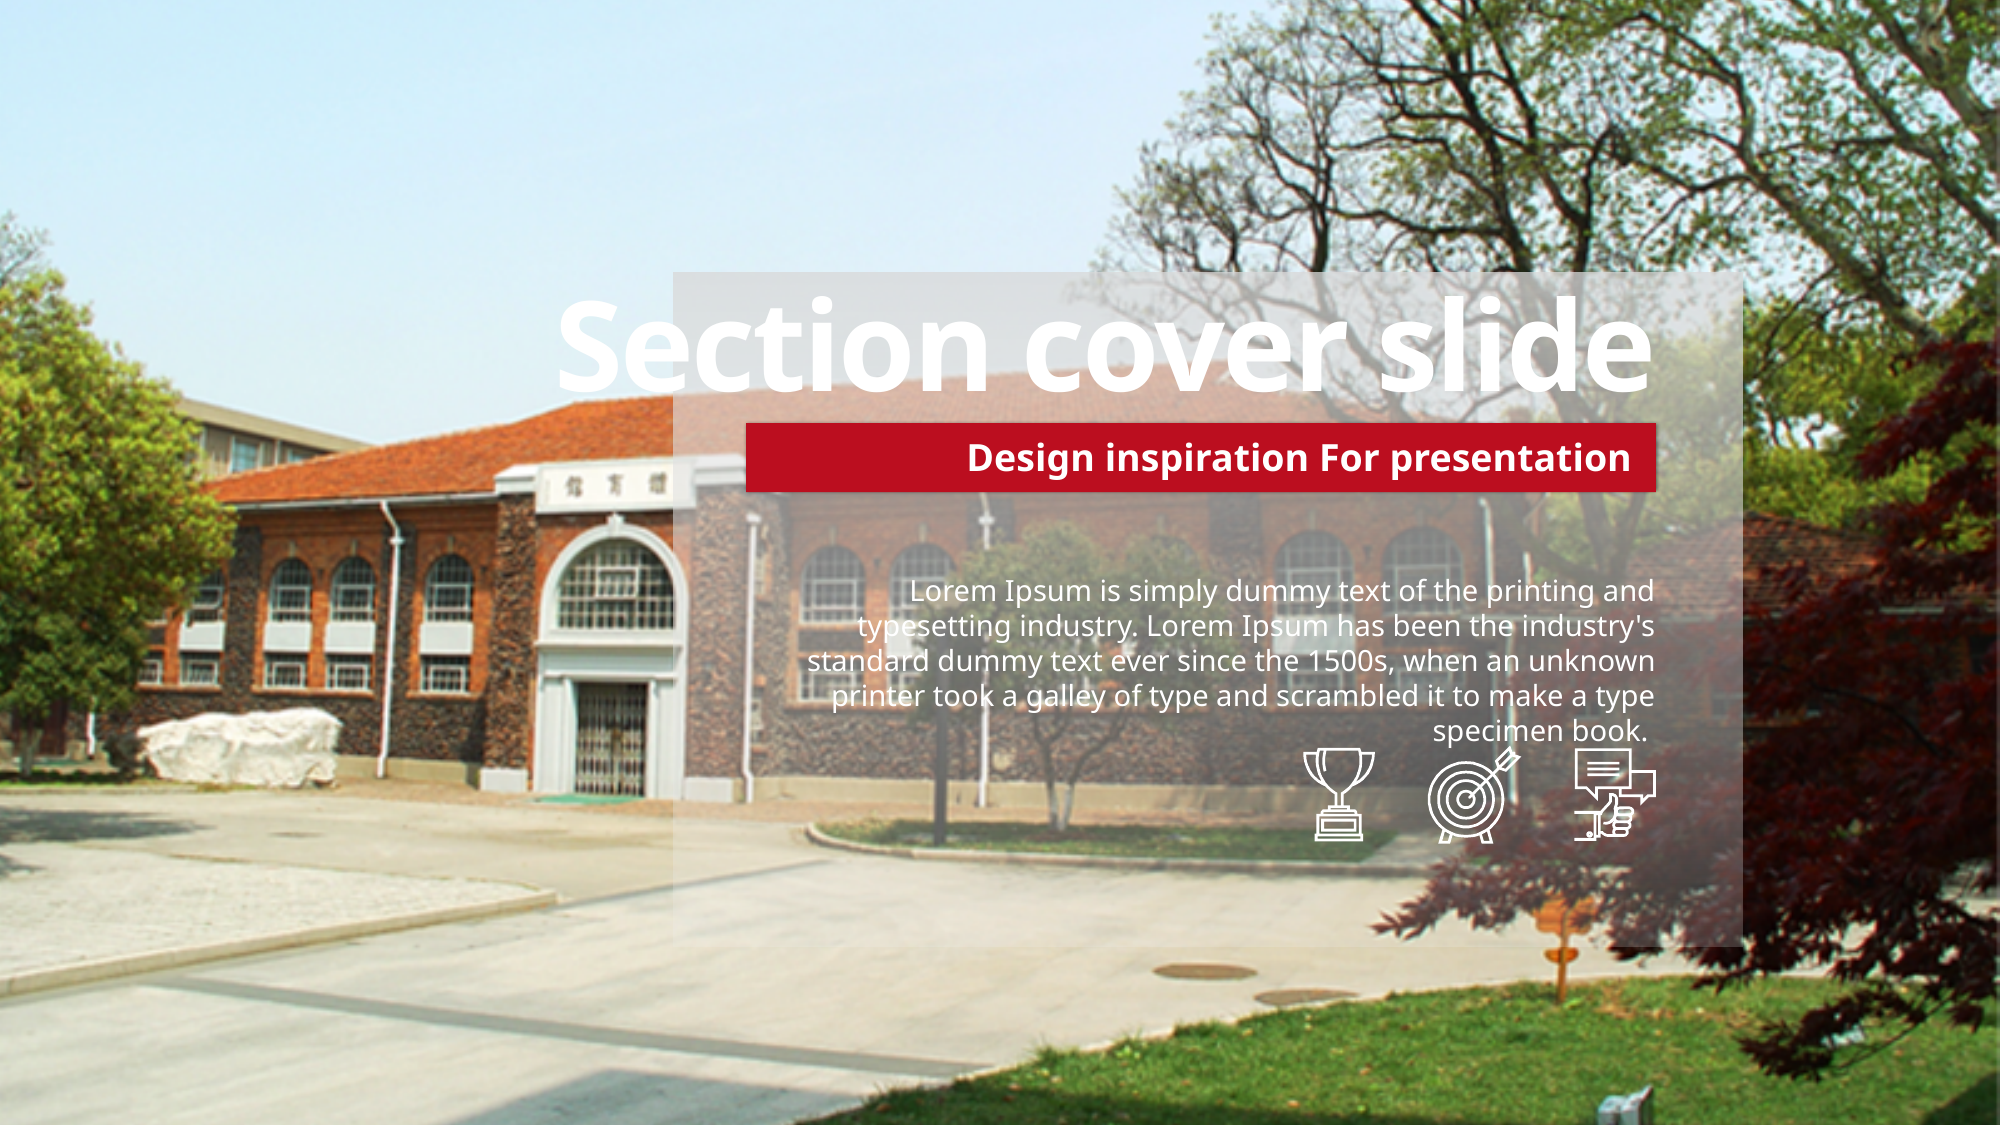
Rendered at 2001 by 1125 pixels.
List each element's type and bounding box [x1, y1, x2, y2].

picture [0, 0, 2000, 1125]
text_box [1303, 745, 1656, 844]
